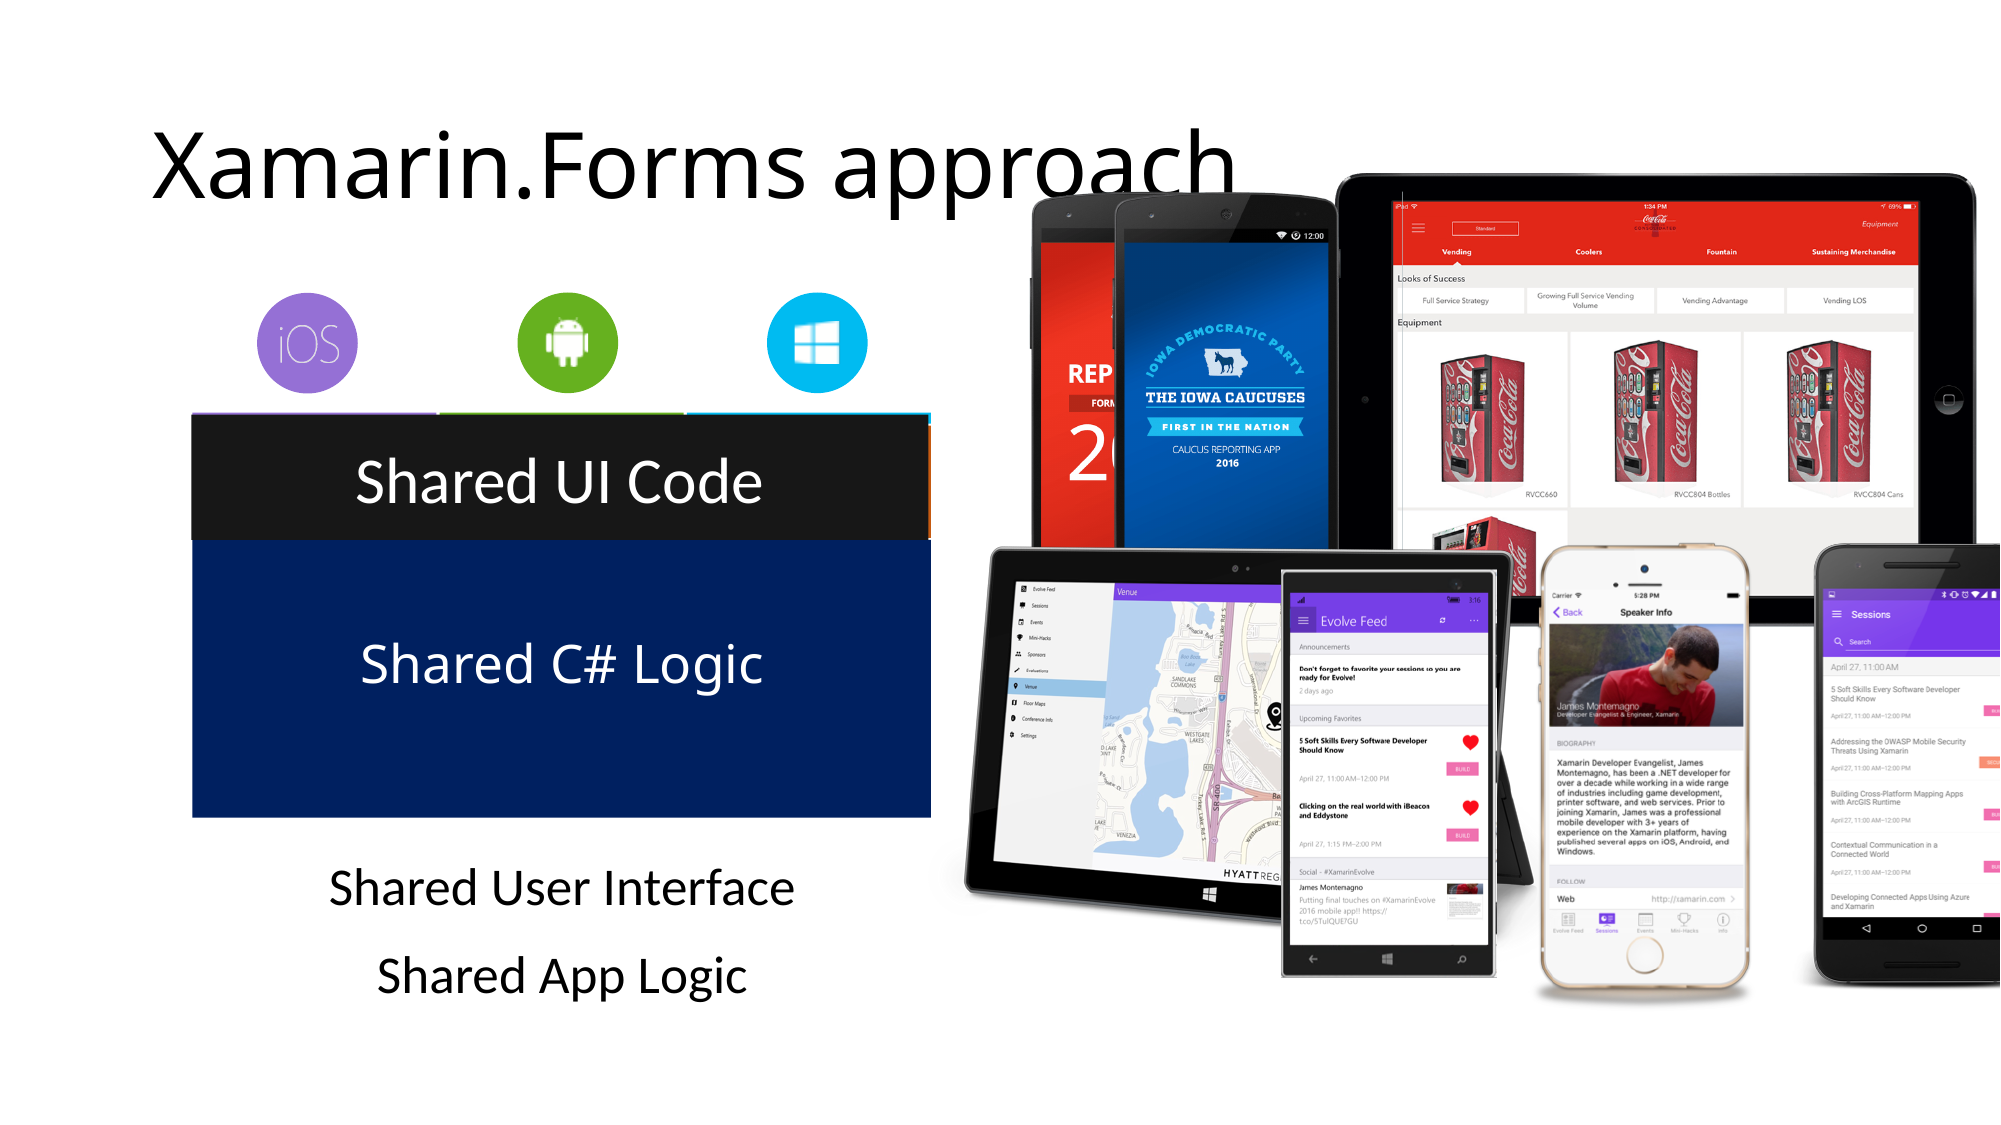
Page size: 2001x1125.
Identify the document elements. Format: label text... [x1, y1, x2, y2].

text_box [191, 292, 931, 818]
picture [928, 35, 2000, 1012]
picture [280, 325, 339, 363]
title Xamarin.Forms approach [137, 59, 1274, 278]
list Shared User Interface Shared App Logic [193, 844, 931, 1014]
